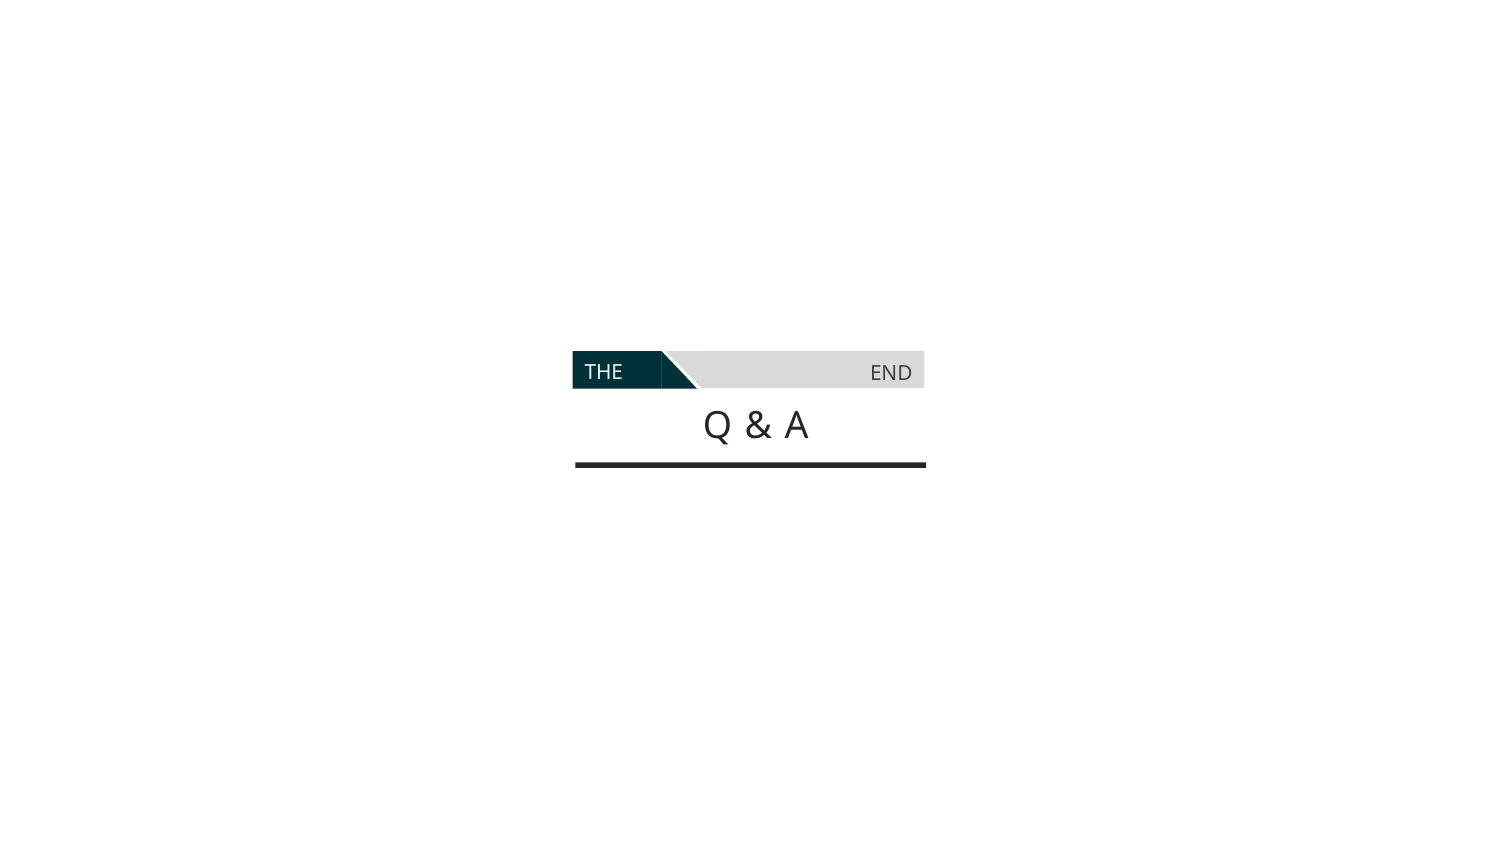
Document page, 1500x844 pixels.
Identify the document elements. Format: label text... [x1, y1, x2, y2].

text_box THE [569, 351, 659, 391]
text_box END [773, 352, 928, 392]
text_box Q&A [419, 393, 1093, 454]
text_box [659, 349, 699, 391]
text_box [663, 348, 705, 392]
text_box [573, 460, 928, 470]
text_box [701, 349, 926, 390]
